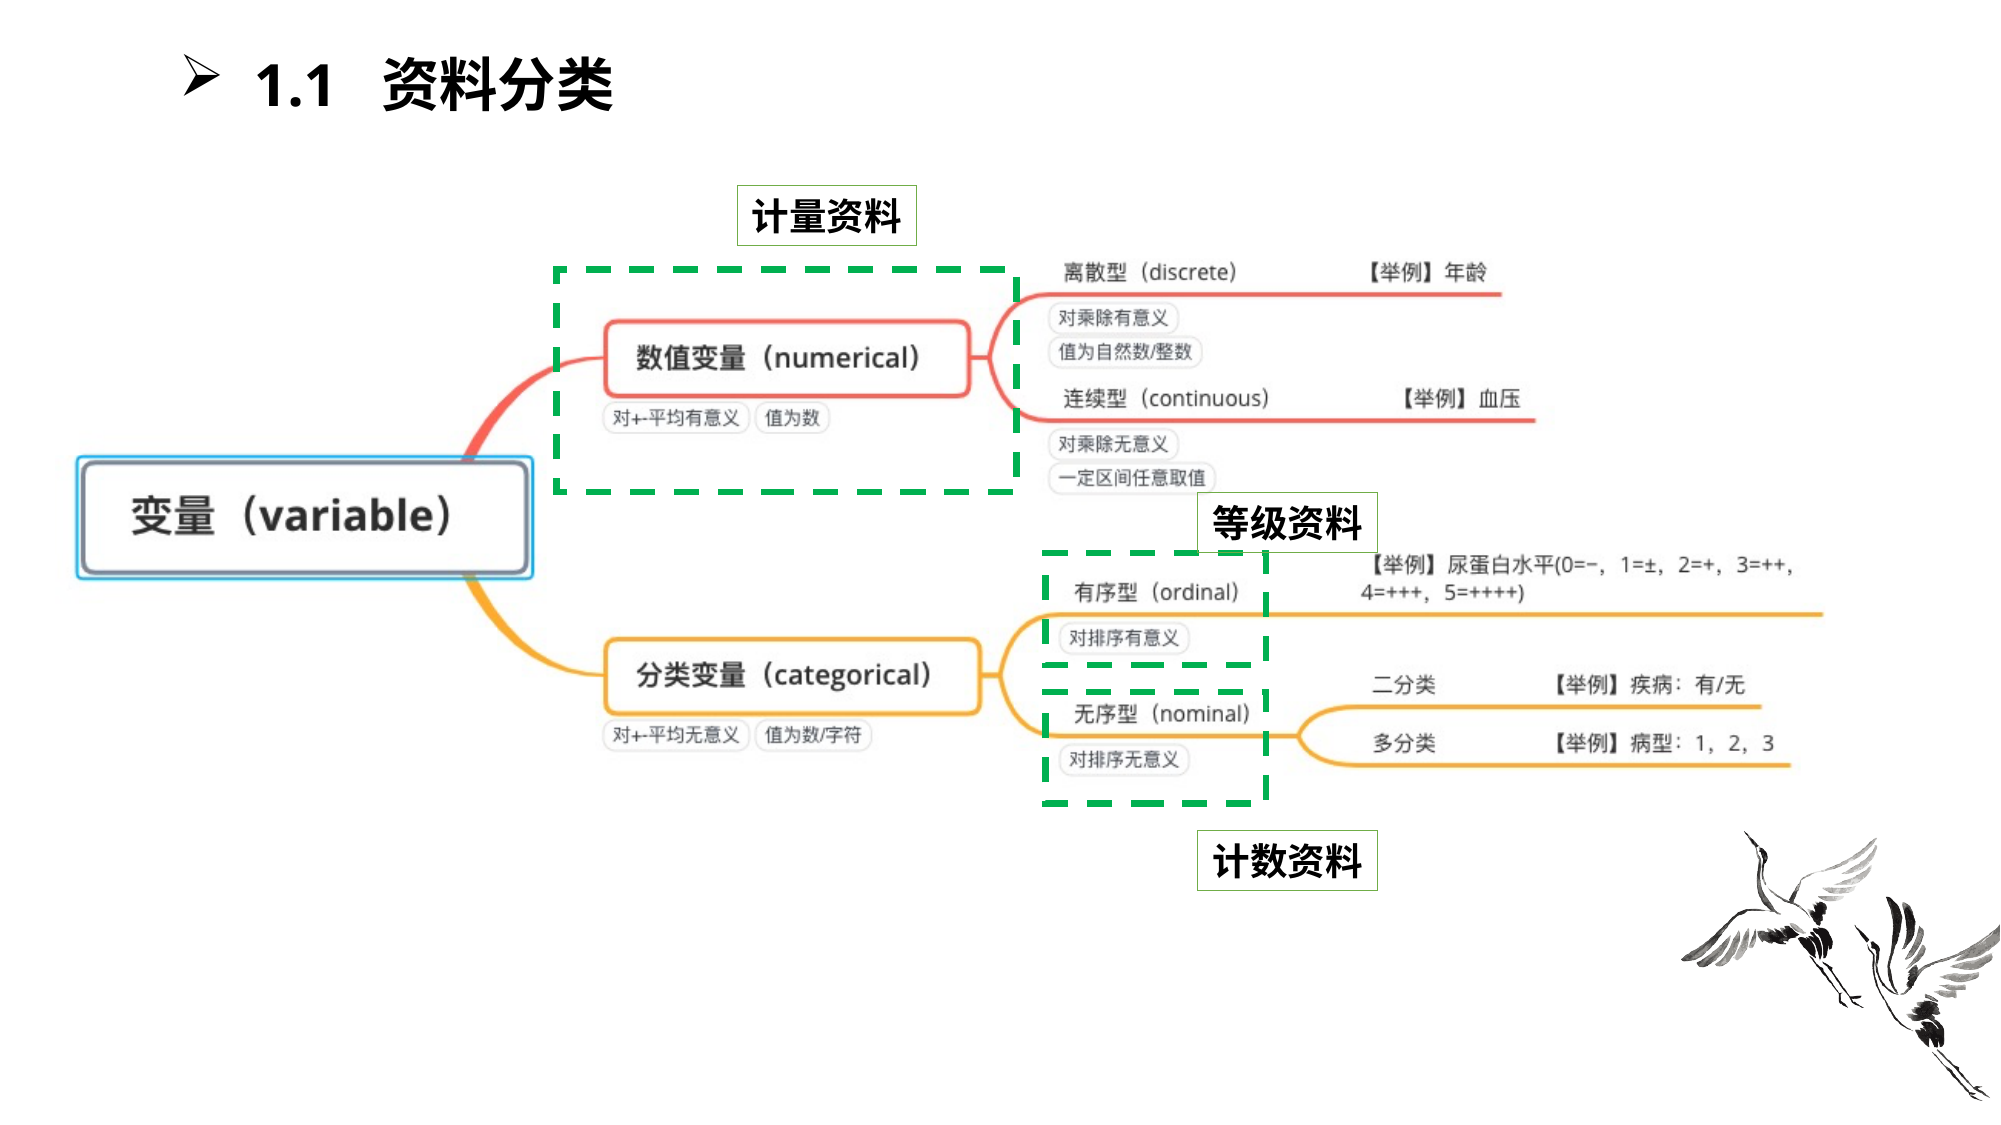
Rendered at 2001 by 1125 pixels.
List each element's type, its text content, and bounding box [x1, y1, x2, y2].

text_box 计数资料 [1197, 831, 1378, 891]
picture [55, 234, 2000, 1101]
text_box 1.1 资料分类 [164, 0, 1753, 126]
text_box 计量资料 [737, 185, 917, 234]
